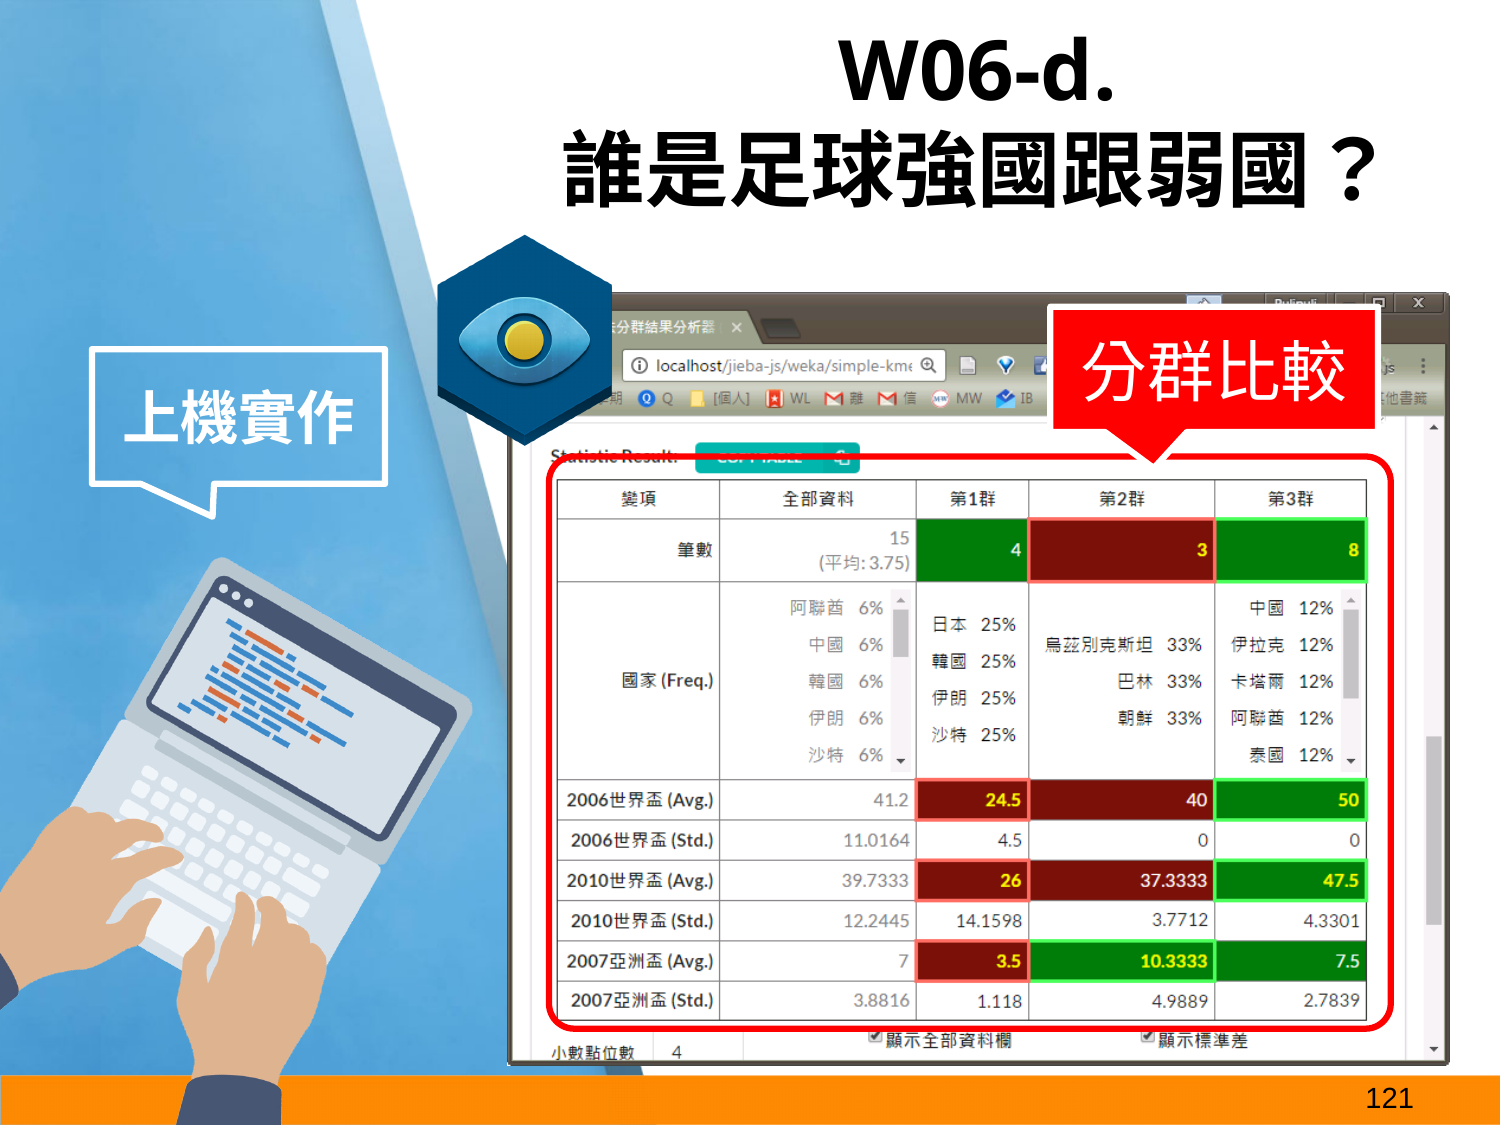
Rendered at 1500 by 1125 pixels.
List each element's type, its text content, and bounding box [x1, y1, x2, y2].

slide_number ‹#› [1350, 1074, 1488, 1118]
title W06-d. 誰是足球強國跟弱國？ [534, 27, 1422, 232]
picture [0, 0, 1500, 1125]
title 上機實作 [97, 362, 380, 471]
